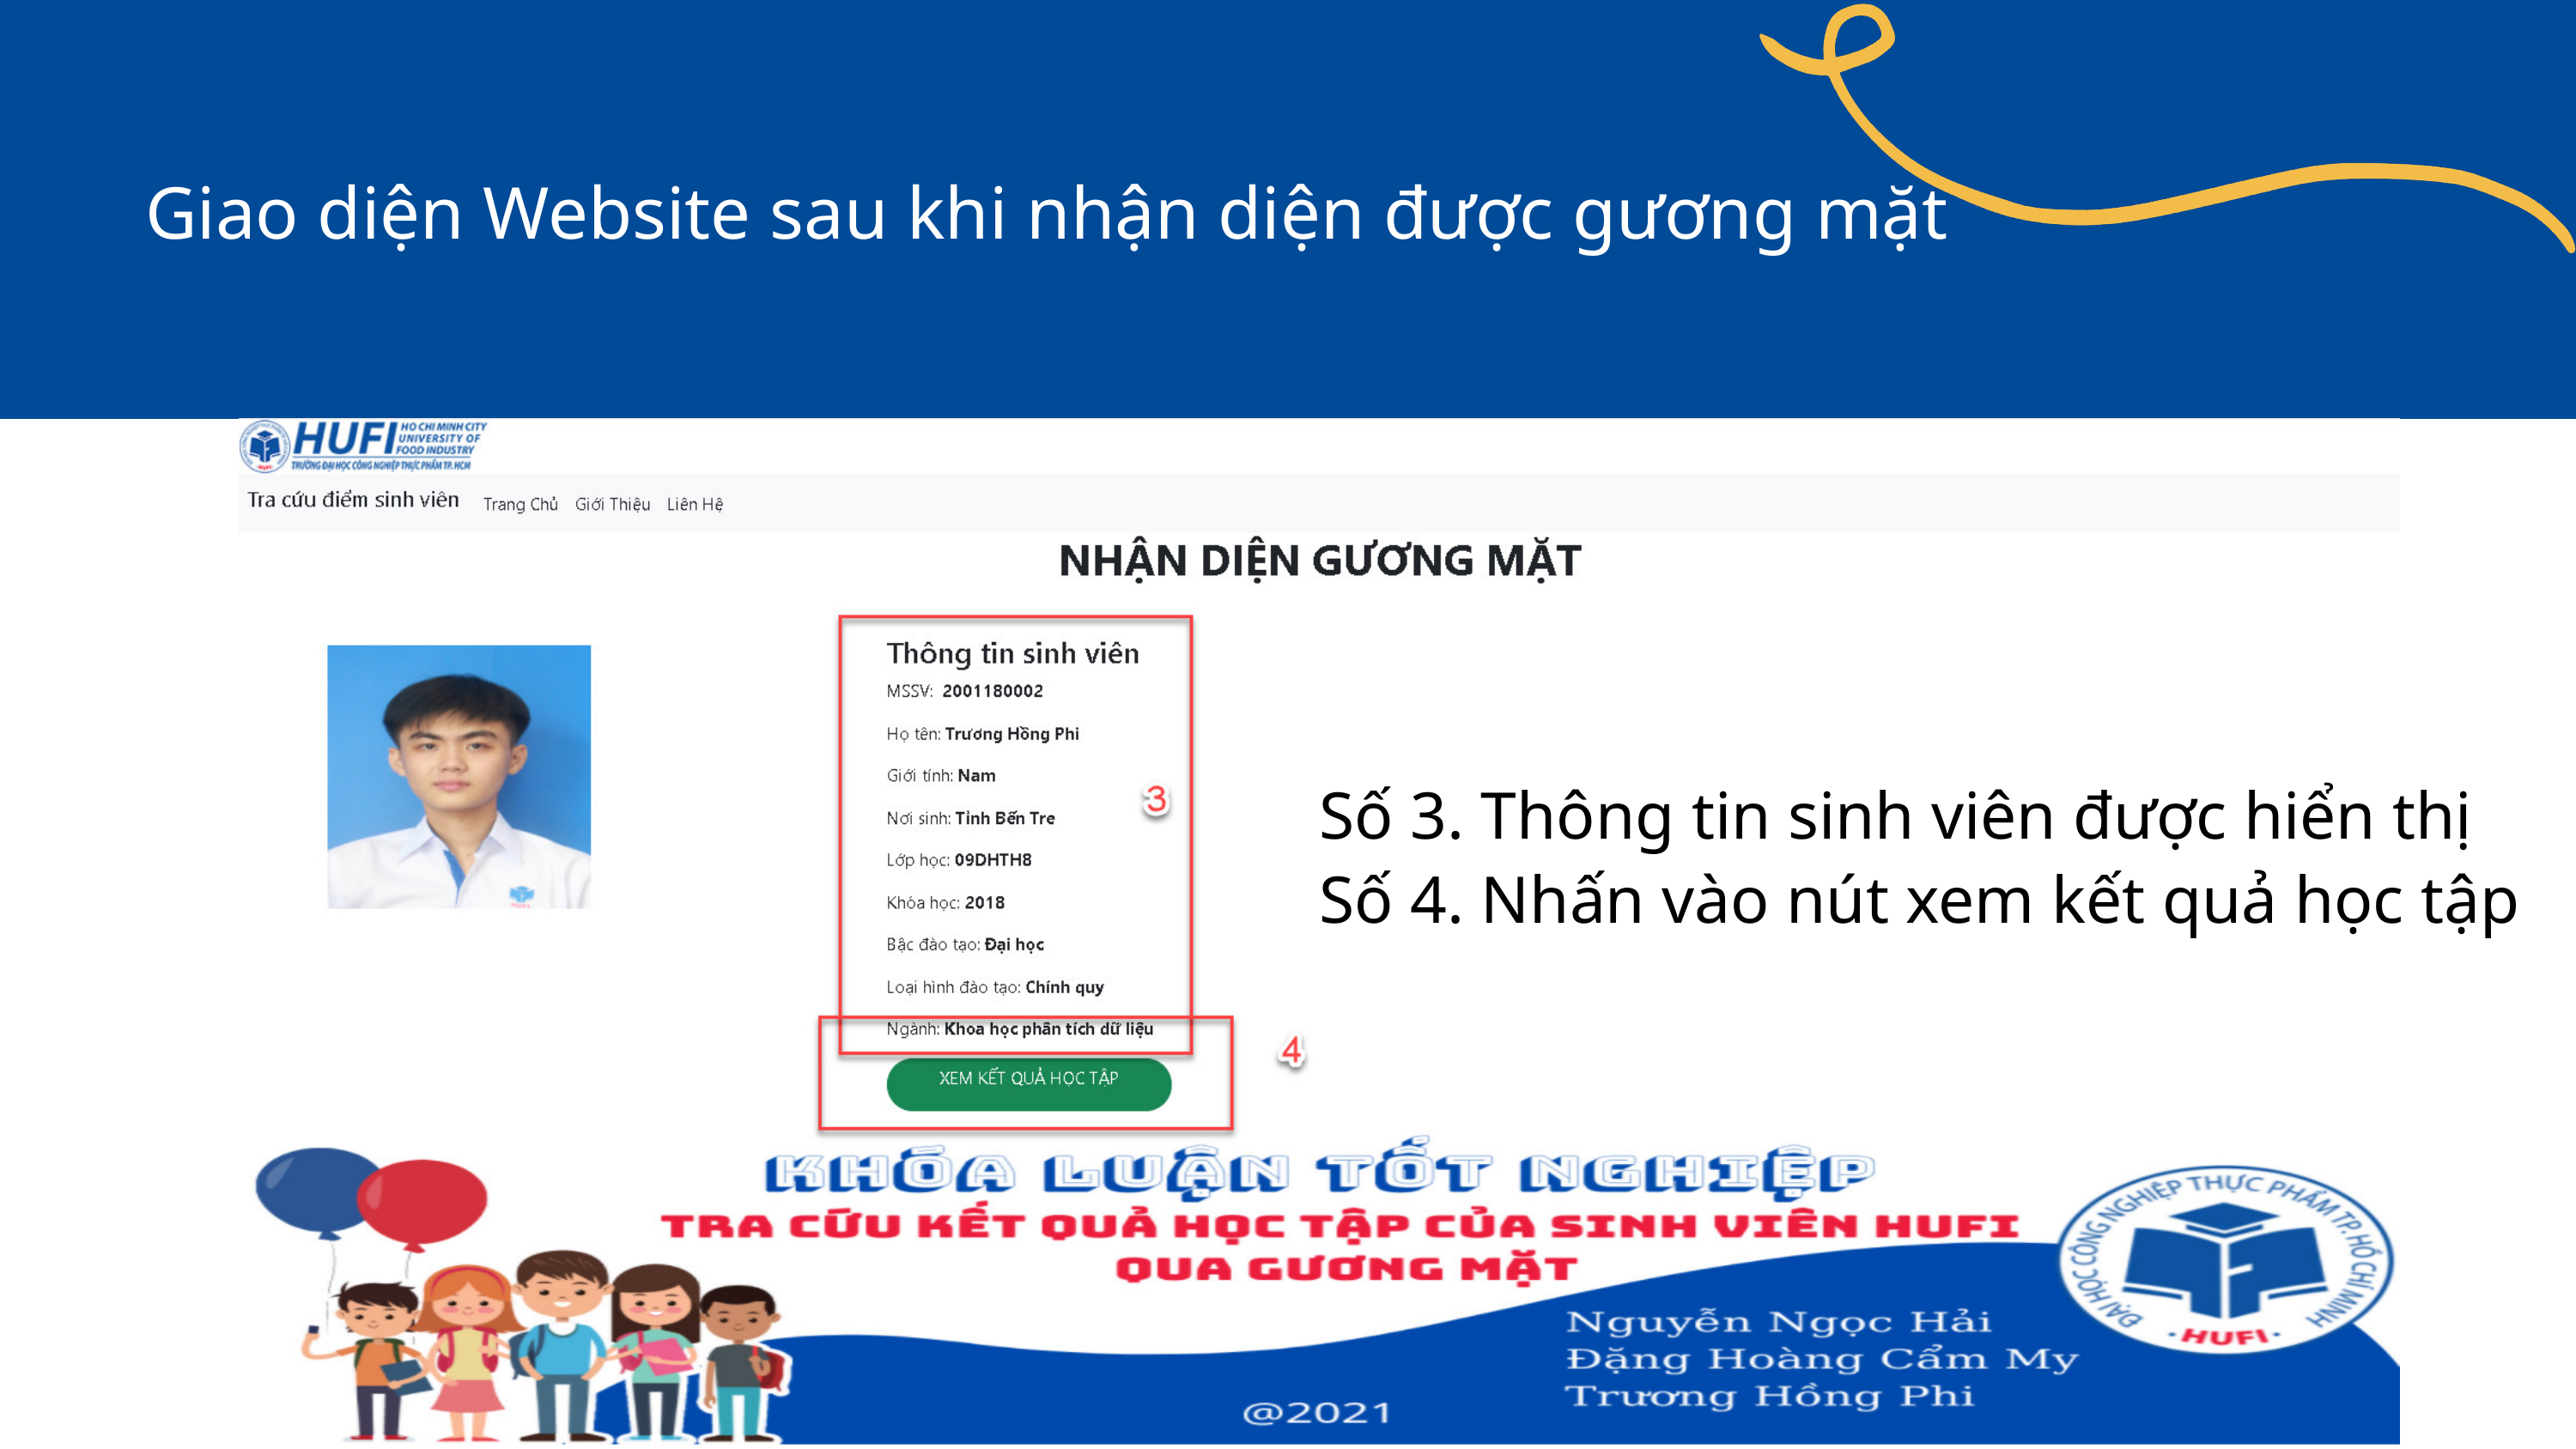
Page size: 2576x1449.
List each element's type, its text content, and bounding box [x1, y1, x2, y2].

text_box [0, 0, 2576, 420]
picture [1759, 1, 2576, 254]
picture [239, 417, 2400, 1449]
text_box Số 3. Thông tin sinh viên được hiển thị Số 4. Nhấn vào nút xem kết quả học tập [2406, 768, 2542, 937]
